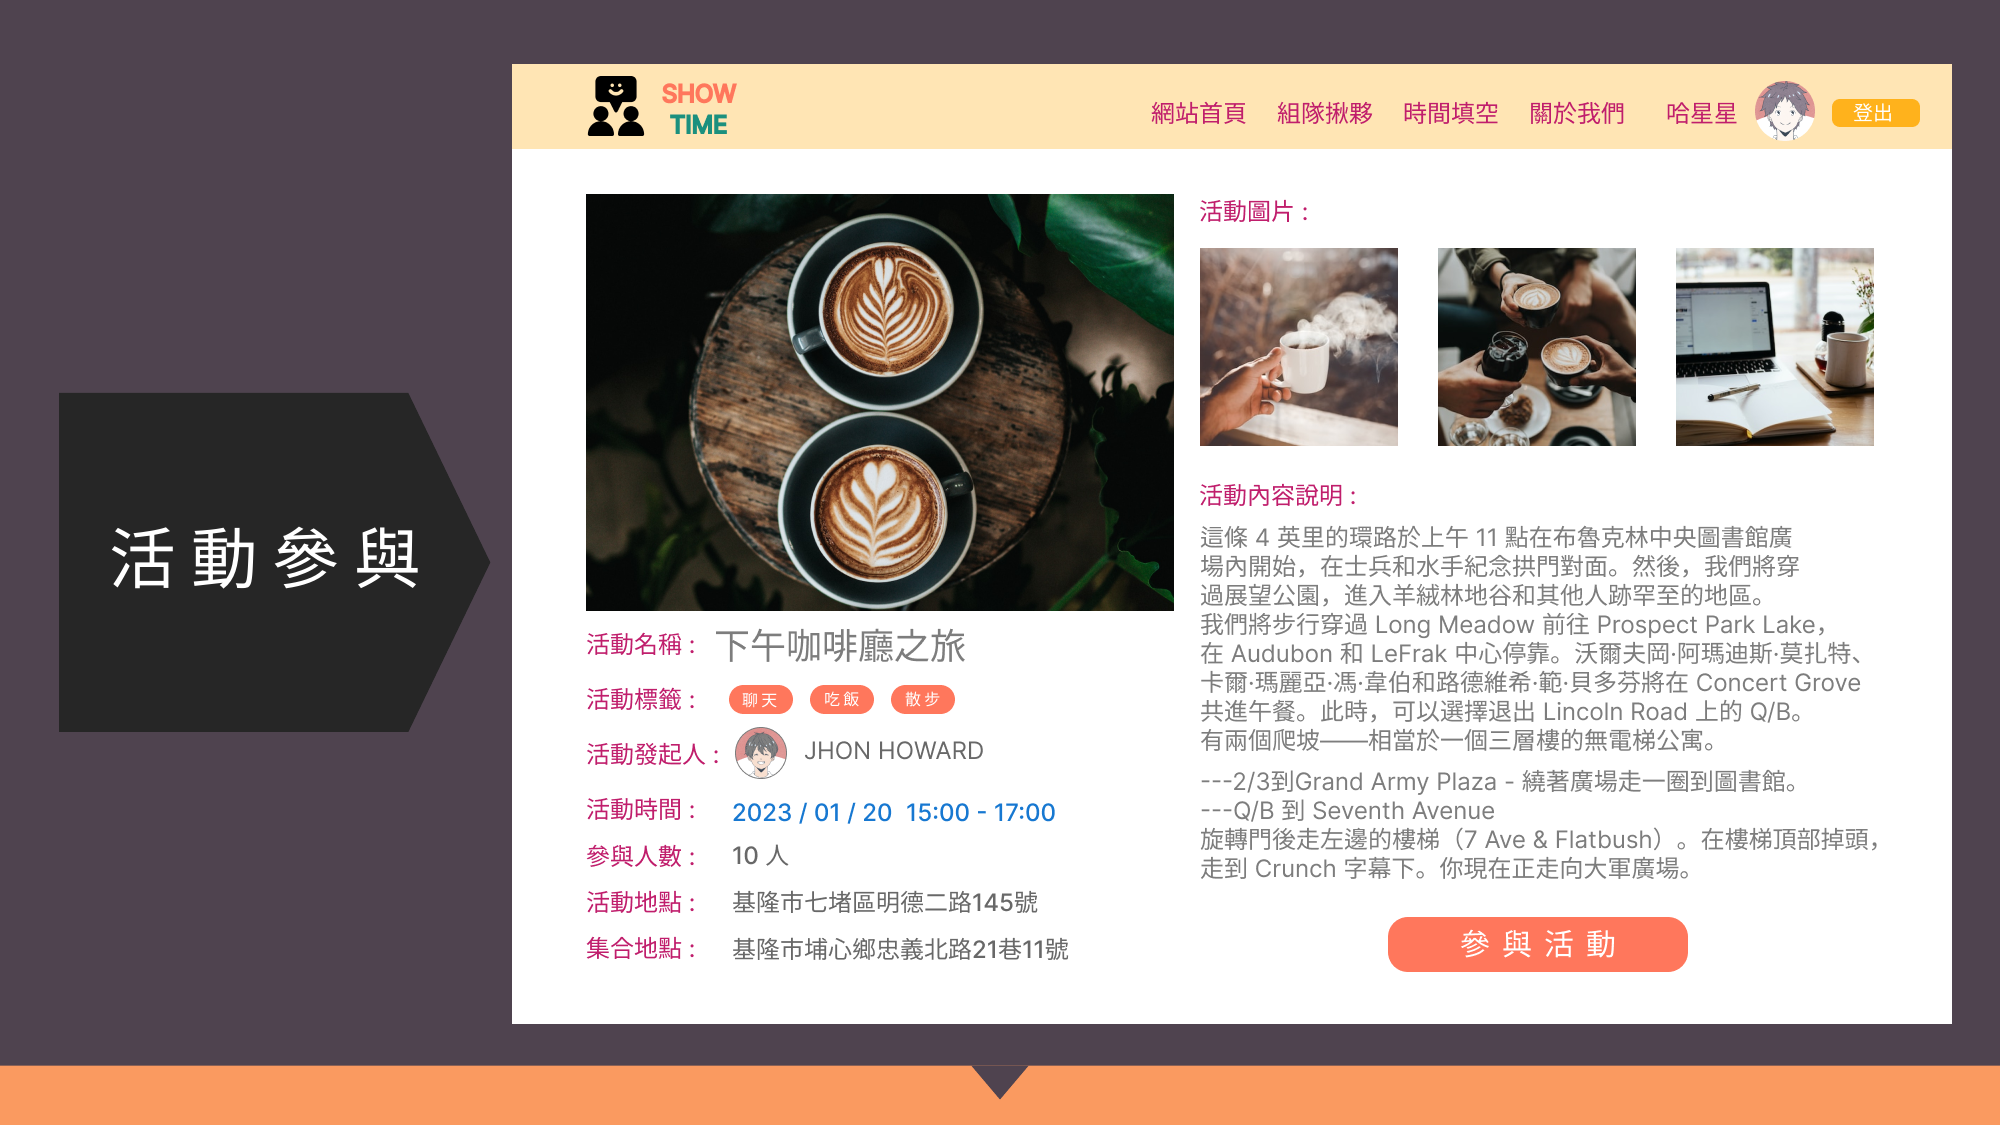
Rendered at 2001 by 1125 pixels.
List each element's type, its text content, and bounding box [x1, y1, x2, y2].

picture [512, 64, 1952, 1024]
text_box [482, 542, 492, 583]
text_box 活 動 參 與 [50, 353, 482, 772]
